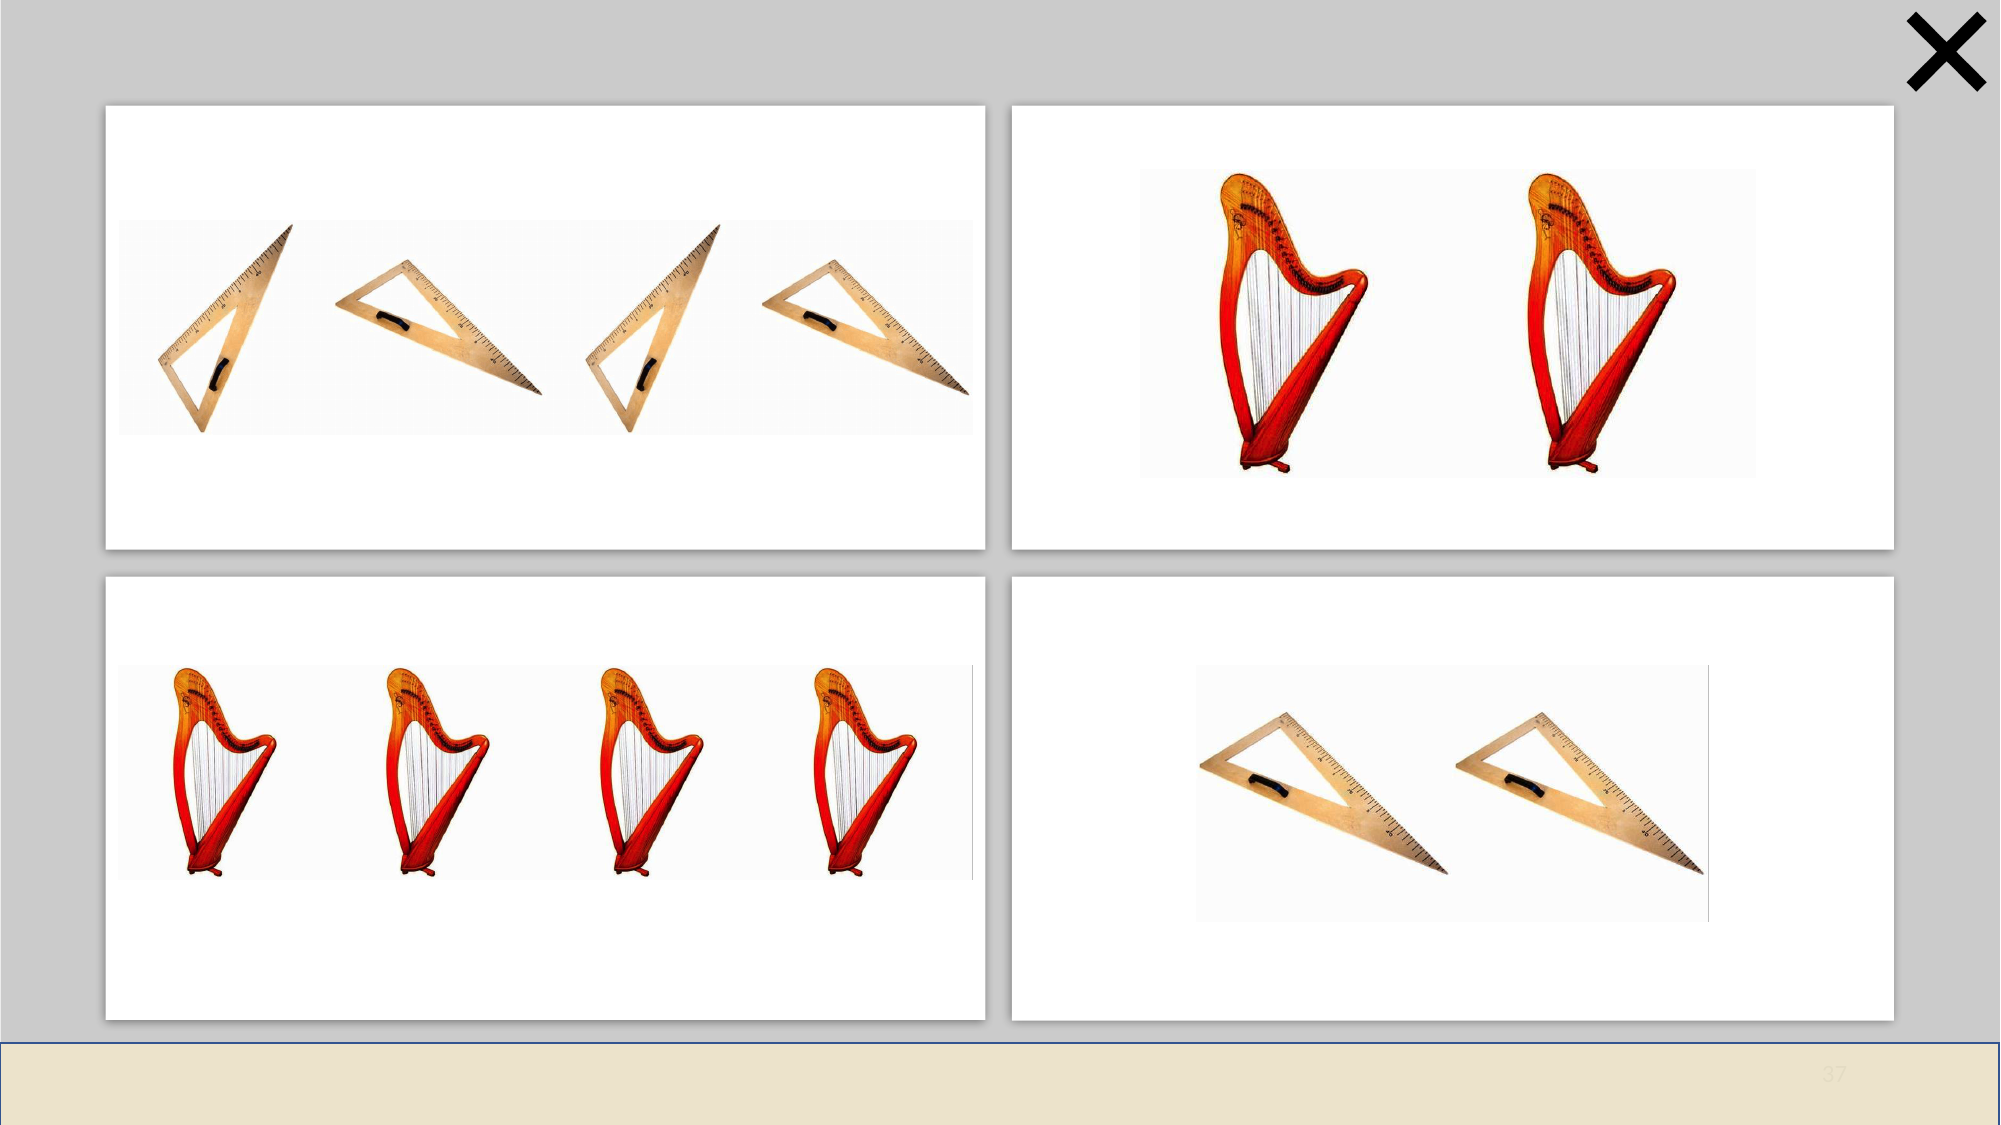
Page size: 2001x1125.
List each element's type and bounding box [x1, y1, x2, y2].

text_box [0, 0, 2000, 1042]
text_box [0, 1042, 2000, 1125]
picture [1892, 0, 2000, 106]
picture [118, 220, 973, 435]
text_box [104, 104, 986, 551]
picture [118, 665, 973, 880]
text_box [1011, 104, 1895, 551]
picture [1196, 665, 1709, 922]
picture [1140, 169, 1756, 478]
text_box [1011, 576, 1895, 1022]
text_box [104, 576, 986, 1021]
